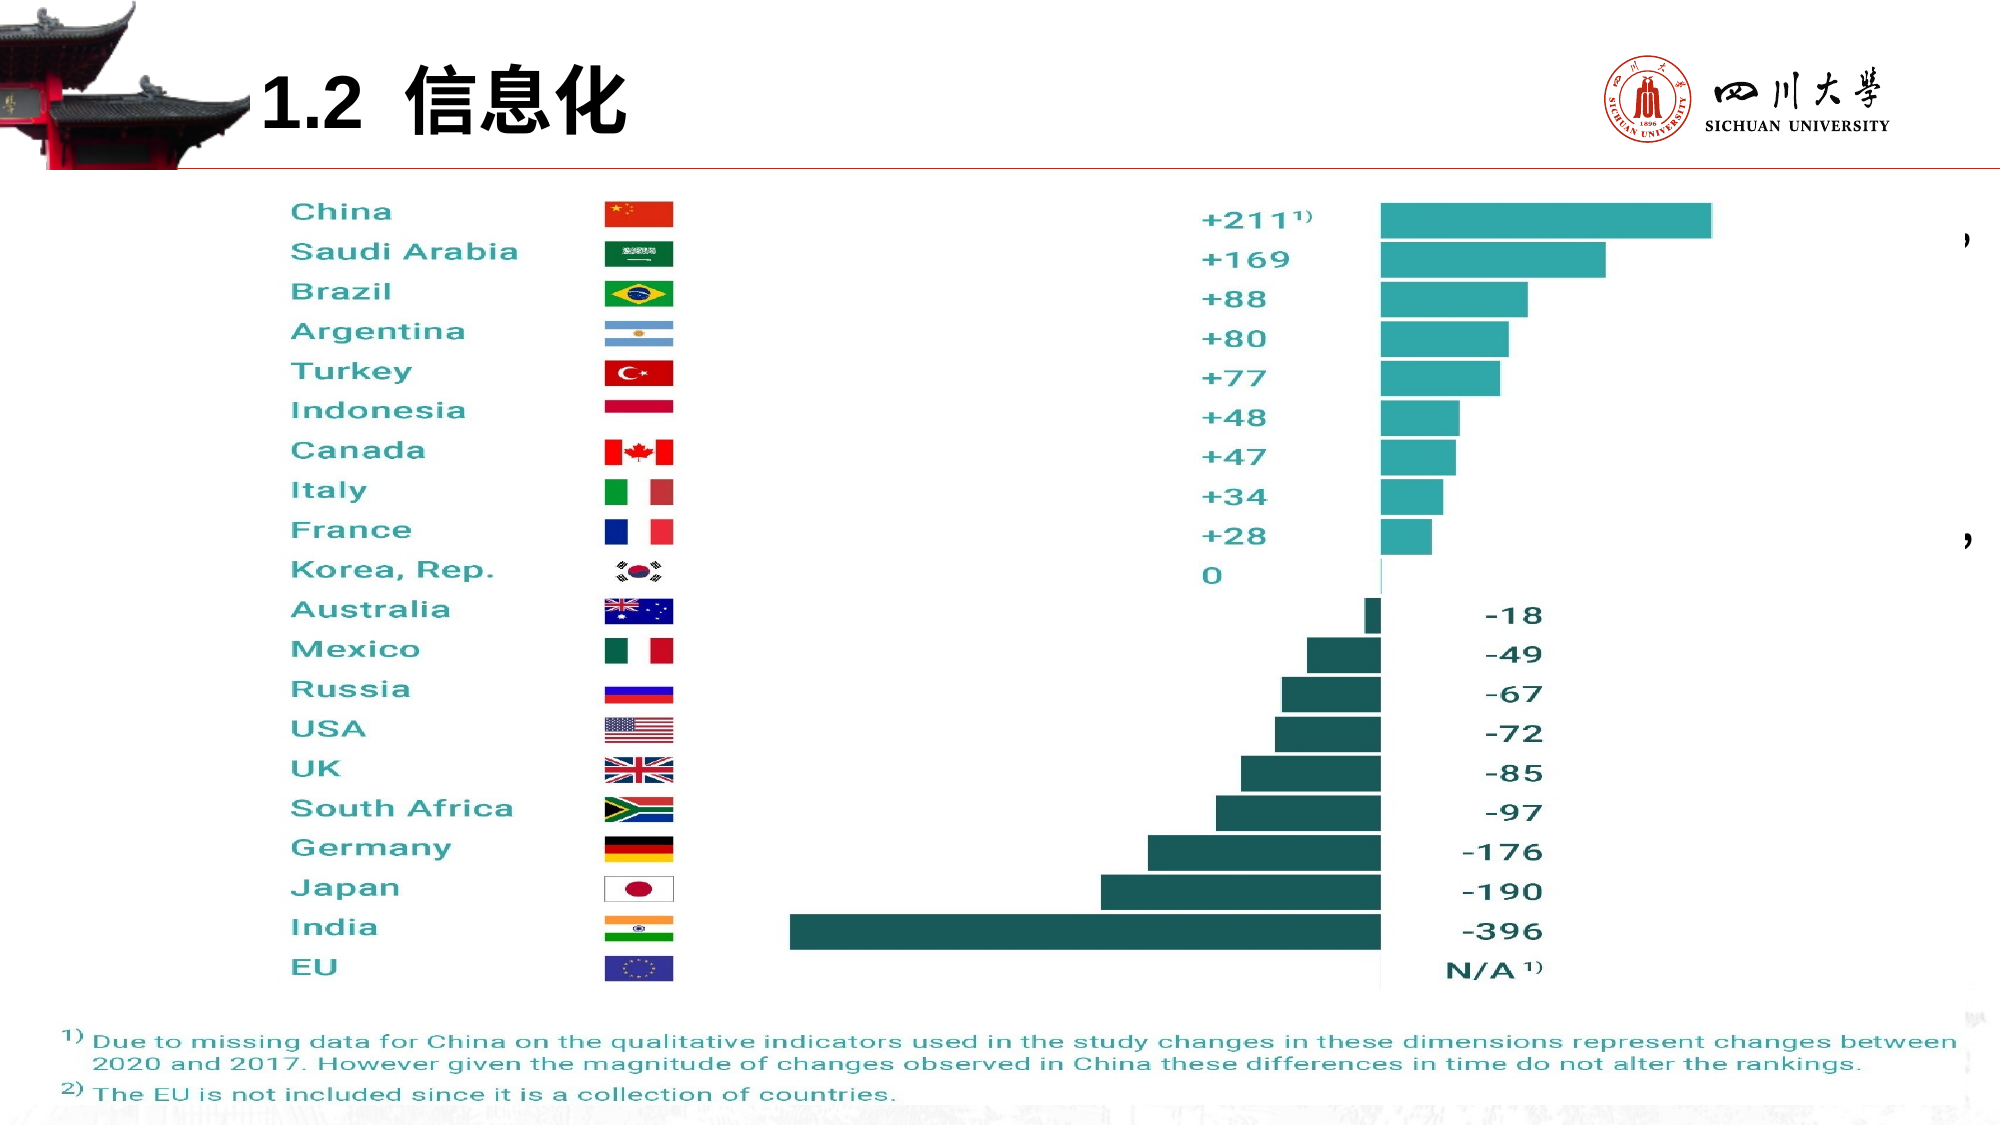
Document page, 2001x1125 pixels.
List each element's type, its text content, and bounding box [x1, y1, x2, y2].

picture [0, 0, 250, 170]
picture [0, 187, 1965, 1105]
list 1.2 信息化 [260, 55, 1451, 143]
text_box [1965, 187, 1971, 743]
